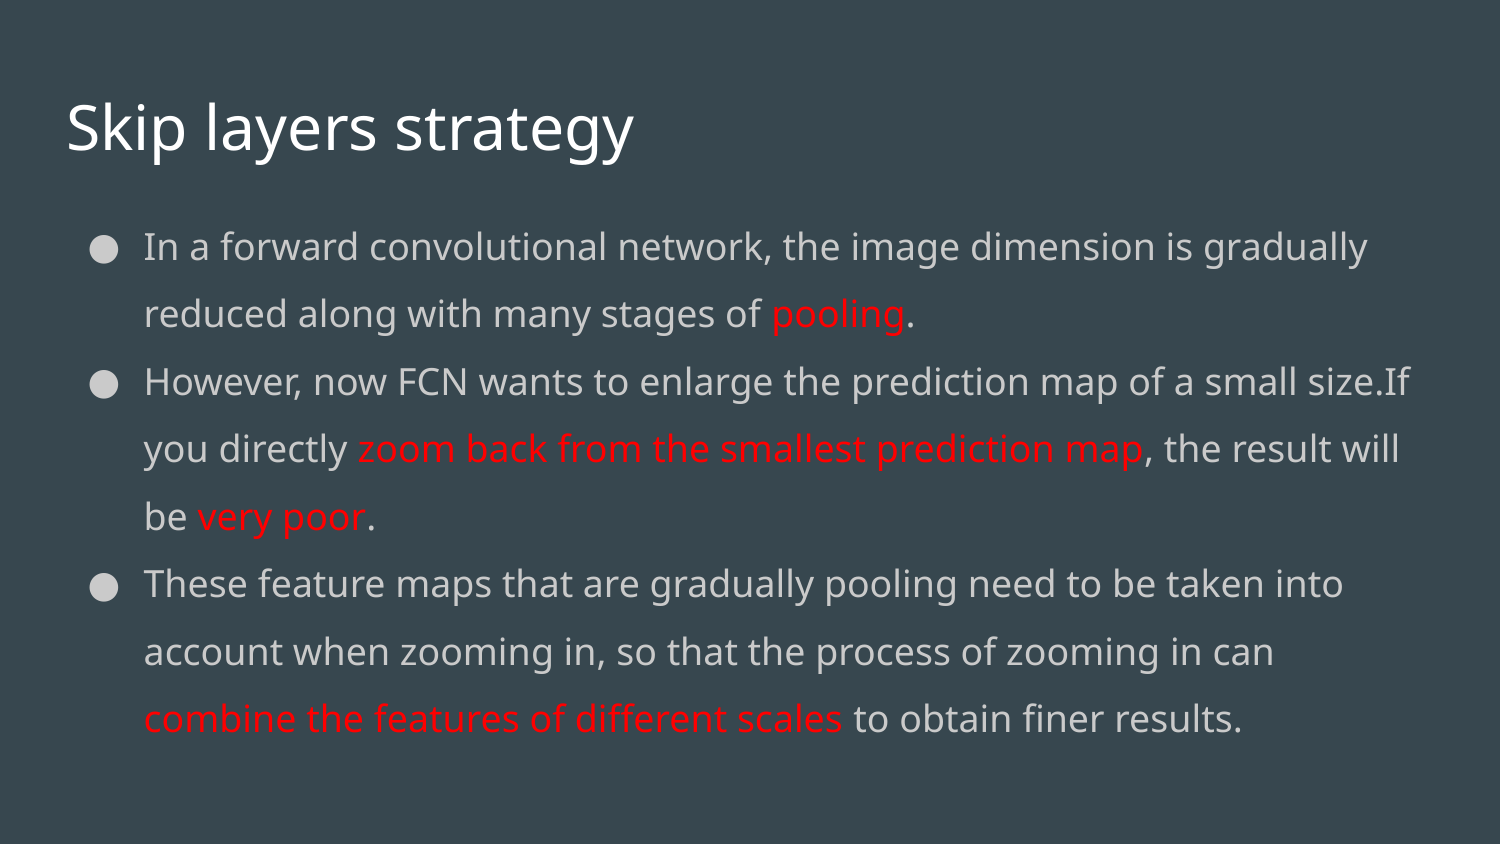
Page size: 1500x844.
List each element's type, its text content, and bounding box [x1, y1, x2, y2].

list In a forward convolutional network, the image dimension is gradually reduced along with many stages of pooling. However, now FCN wants to enlarge the prediction map of a small size.If you directly zoom back from the smallest prediction map, the result will be very poor. These feature maps that are gradually pooling need to be taken into account when zooming in, so that the process of zooming in can combine the features of different scales to obtain finer results. [53, 185, 1452, 801]
title Skip layers strategy [51, 72, 1449, 167]
